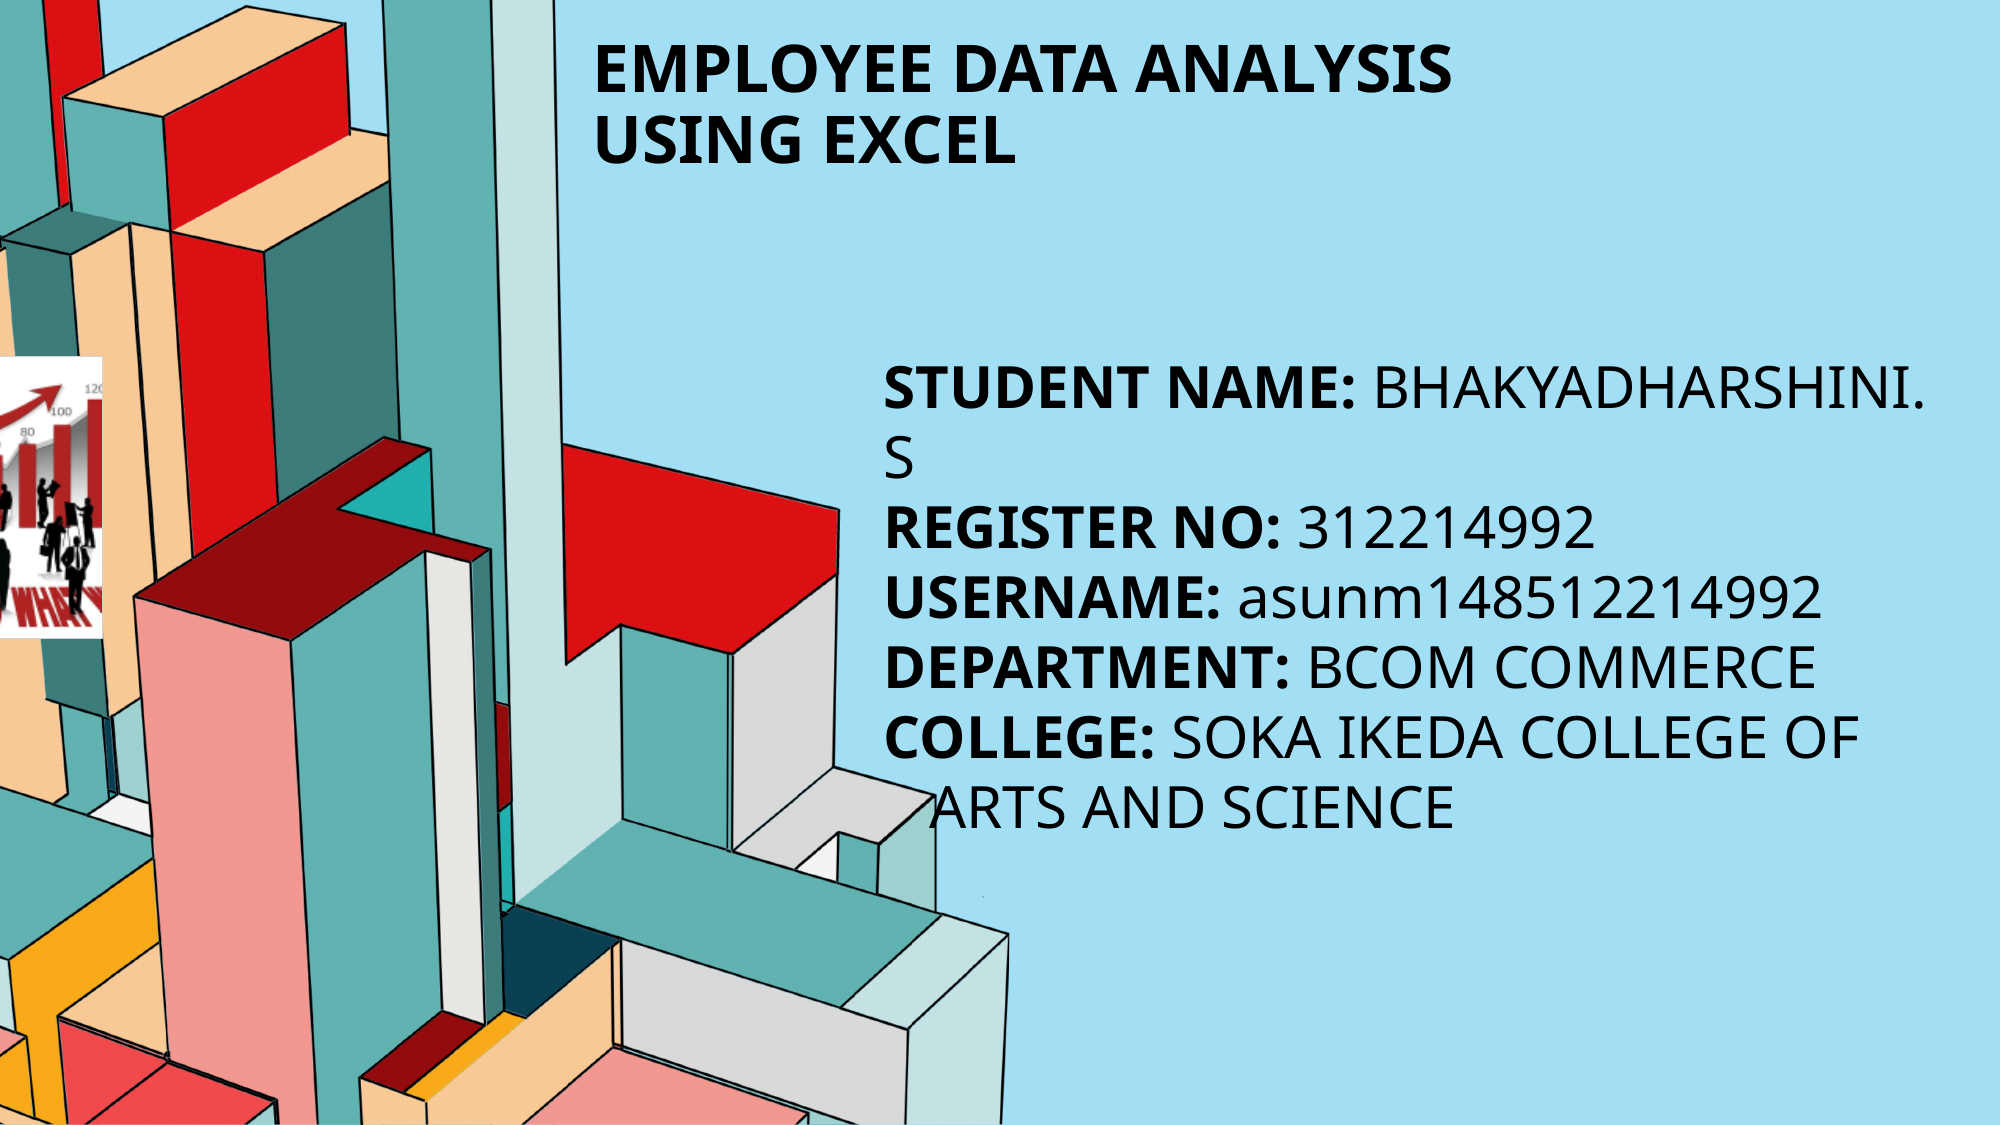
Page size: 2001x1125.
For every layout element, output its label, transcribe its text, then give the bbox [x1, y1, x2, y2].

picture [0, 357, 102, 638]
title Employee data analysis using excel [577, 28, 1665, 186]
text_box STUDENT NAME: BHAKYADHARSHINI. S REGISTER NO: 312214992 USERNAME: asunm148512214992 DEPARTMENT: BCOM COMMERCE COLLEGE: SOKA IKEDA COLLEGE OF ARTS AND SCIENCE [869, 342, 1986, 848]
picture [0, 0, 1010, 1125]
